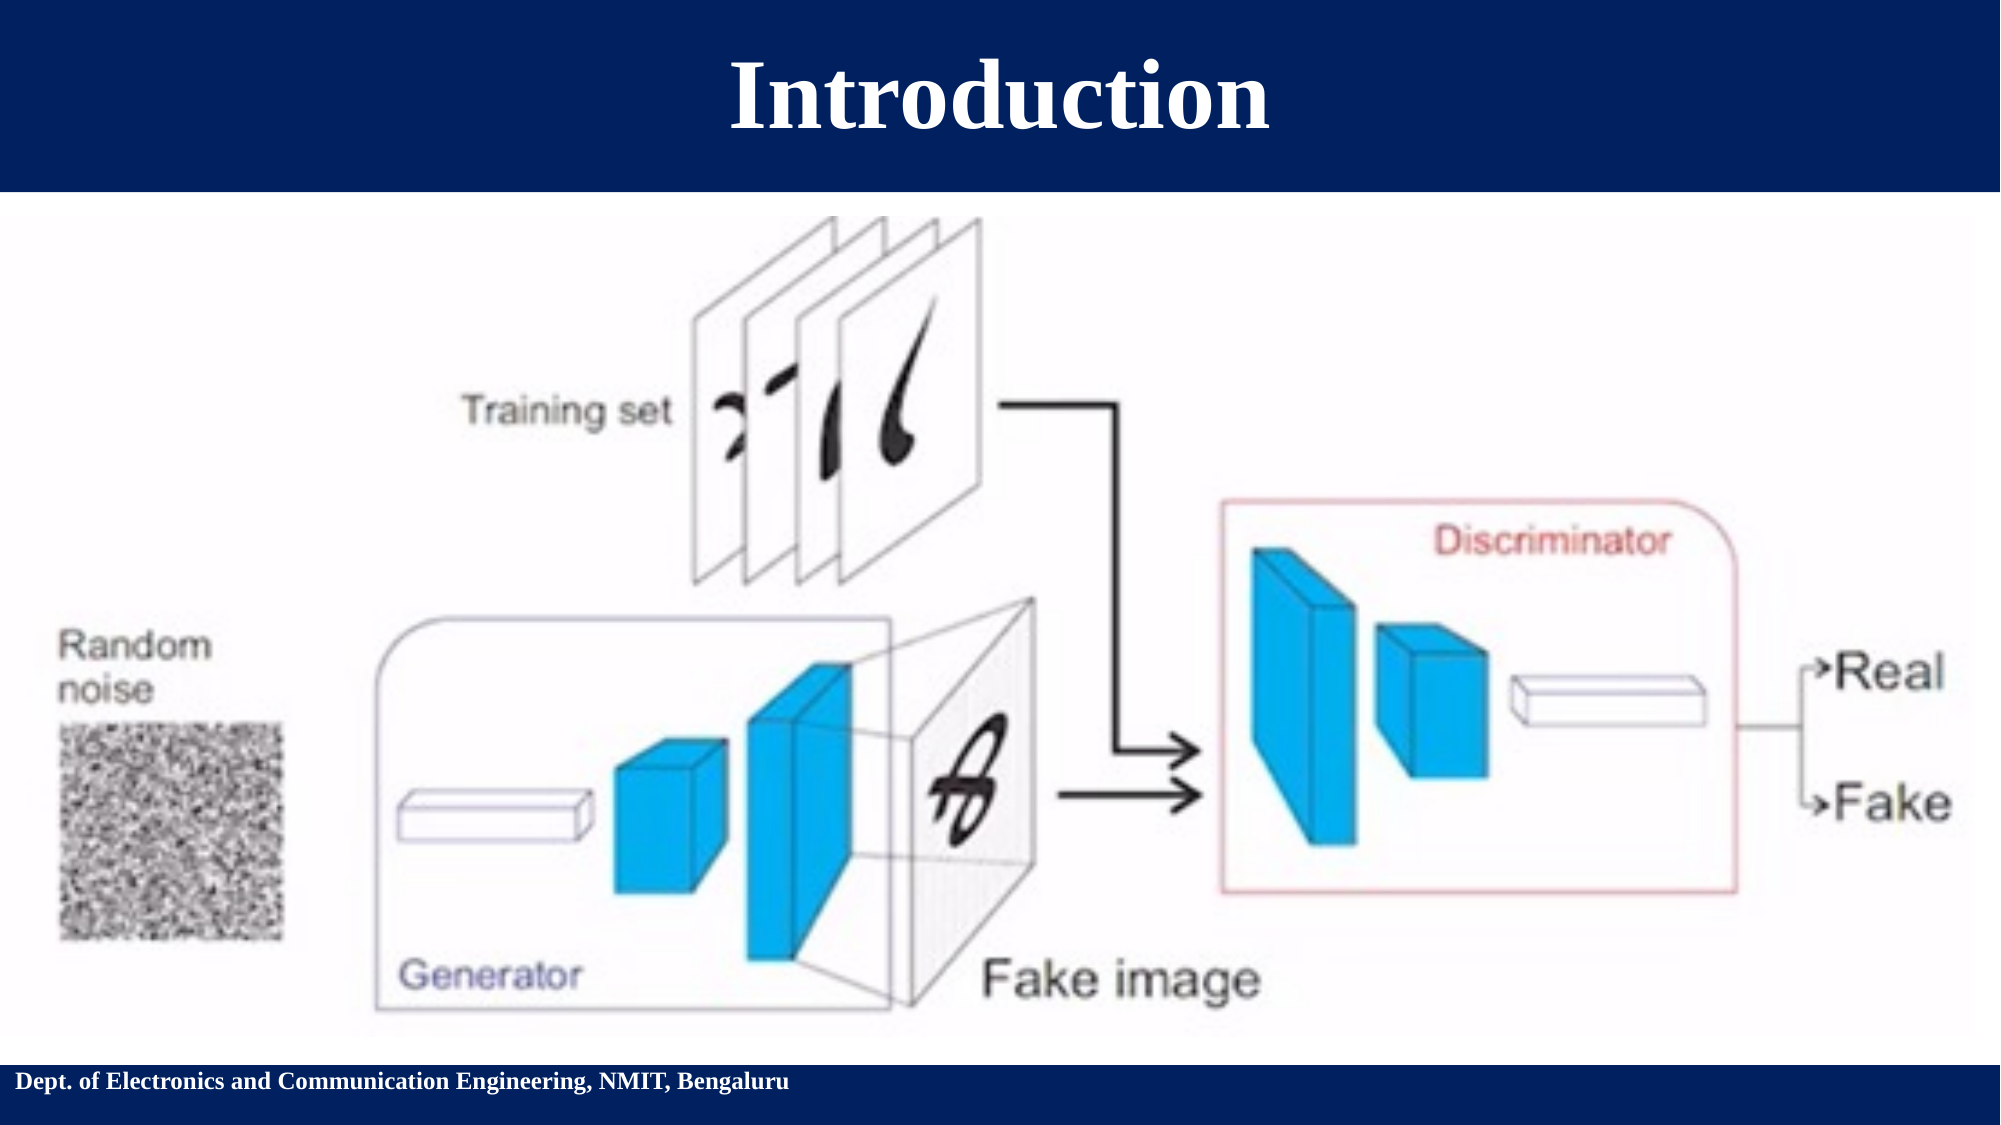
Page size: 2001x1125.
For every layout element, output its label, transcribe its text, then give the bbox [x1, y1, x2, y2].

picture [0, 215, 1976, 1037]
footer Dept. of Electronics and Communication Engineering, NMIT, Bengaluru [0, 1065, 2000, 1125]
title Introduction [0, 0, 2000, 193]
